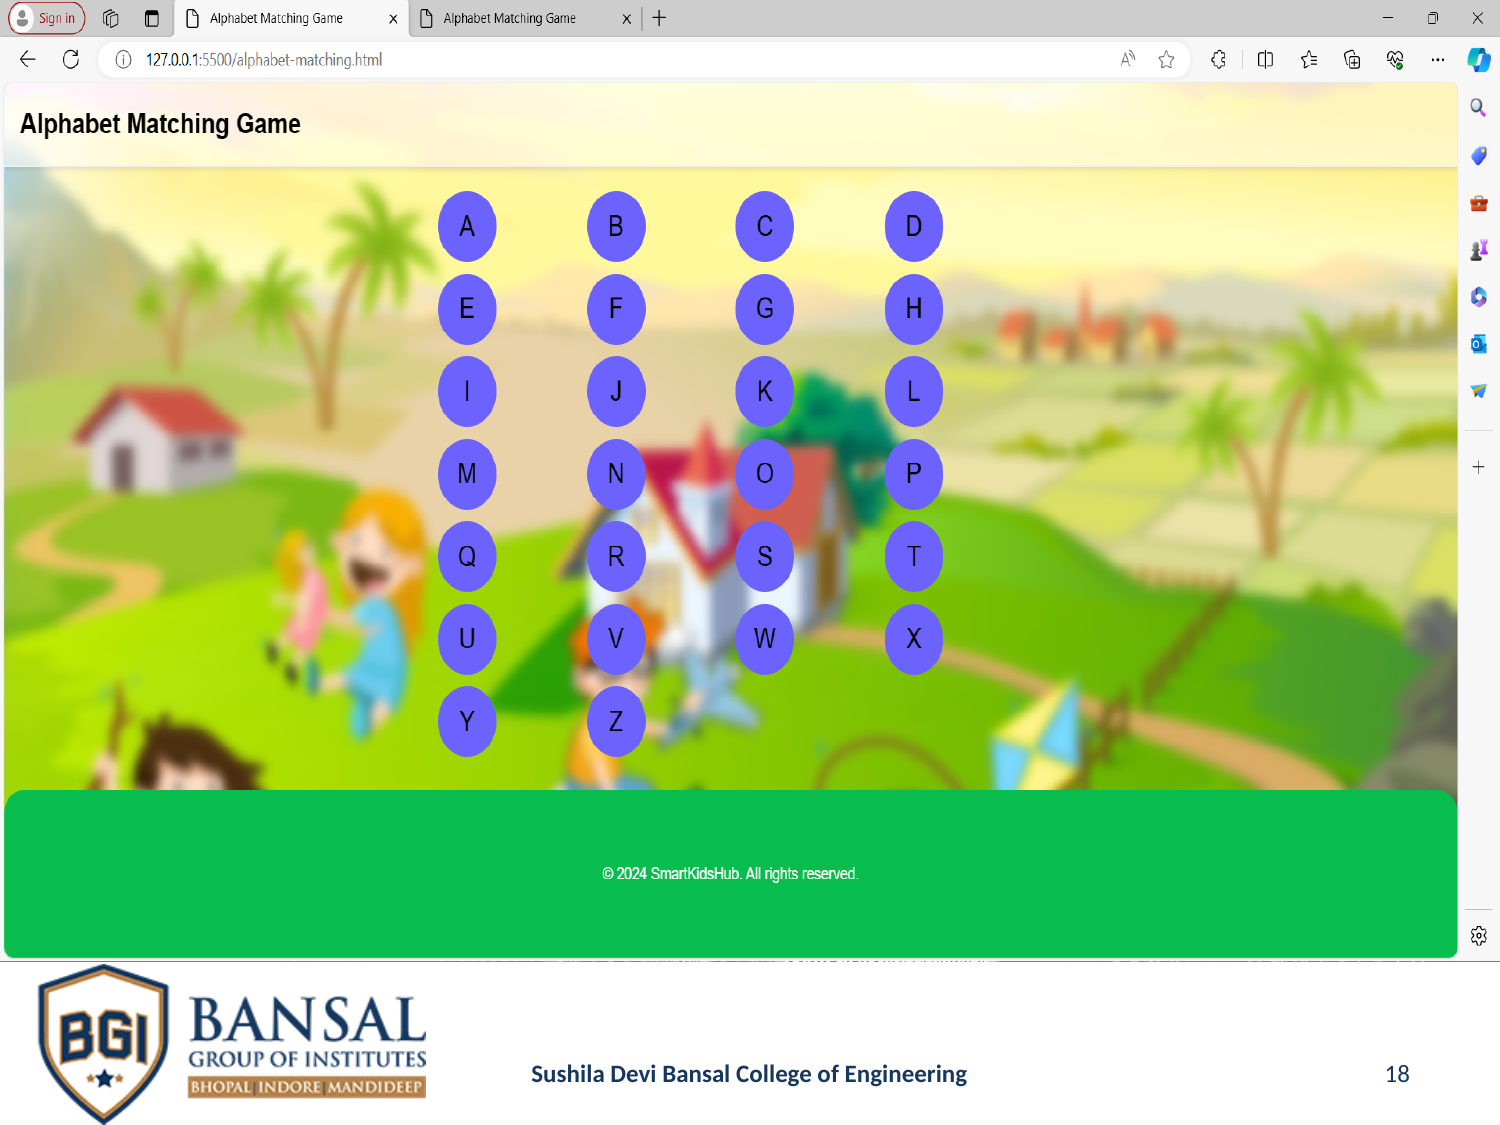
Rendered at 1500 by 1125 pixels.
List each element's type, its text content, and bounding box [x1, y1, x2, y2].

picture [0, 0, 1500, 962]
slide_number 18 [1074, 1042, 1425, 1103]
footer Sushila Devi Bansal College of Engineering [512, 1042, 988, 1103]
picture [35, 964, 426, 1125]
